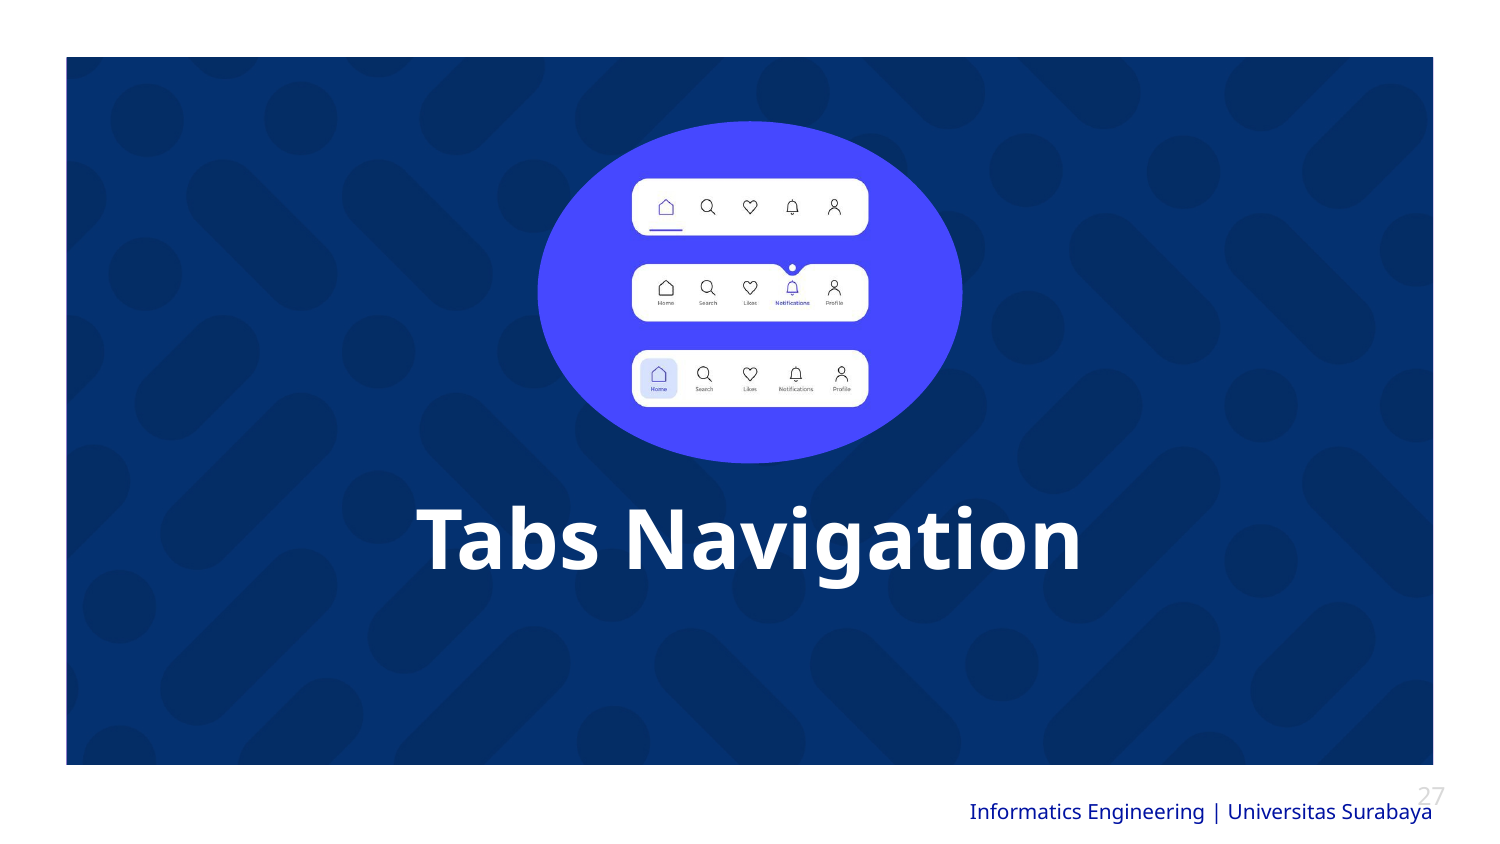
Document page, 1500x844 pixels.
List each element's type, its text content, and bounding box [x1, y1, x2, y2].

title Tabs Navigation [0, 521, 1500, 601]
text_box Informatics Engineering | Universitas Surabaya [953, 791, 1448, 828]
picture [66, 57, 1434, 521]
picture [66, 601, 1434, 765]
slide_number 27 [1402, 764, 1493, 830]
